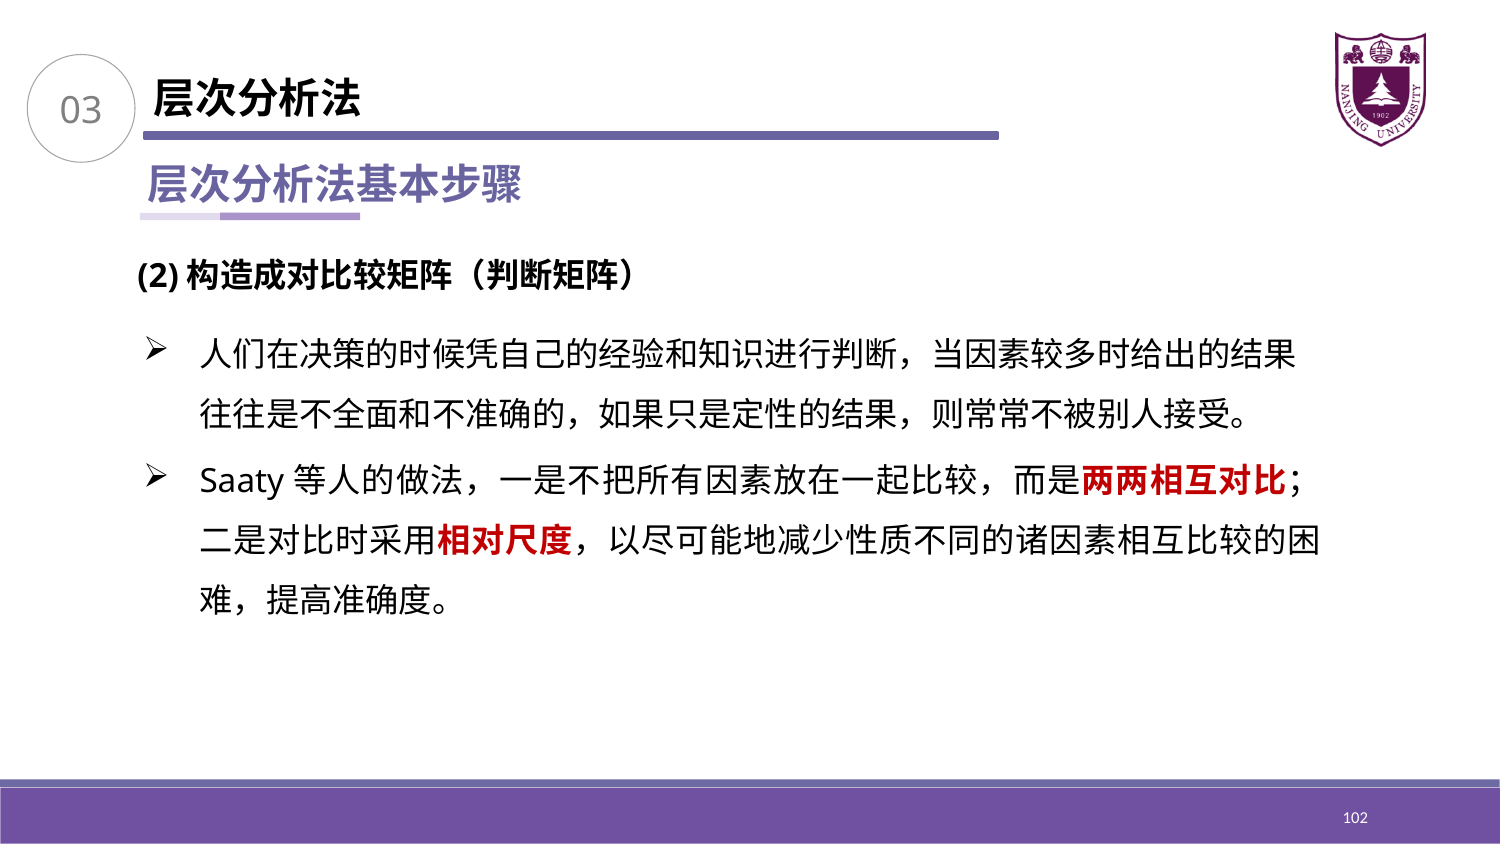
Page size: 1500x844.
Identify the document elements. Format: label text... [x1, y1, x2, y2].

text_box 人们在决策的时候凭自己的经验和知识进行判断，当因素较多时给出的结果往往是不全面和不准确的，如果只是定性的结果，则常常不被别人接受。 Saaty等人的做法，一是不把所有因素放在一起比较，而是两两相互对比；二是对比时采用相对尺度，以尽可能地减少性质不同的诸因素相互比较的困难，提高准确度。 [128, 305, 1336, 812]
text_box [219, 211, 361, 221]
text_box 层次分析法基本步骤 [132, 150, 539, 215]
picture [1334, 31, 1427, 147]
slide_number 102 [1218, 794, 1380, 840]
text_box [143, 131, 999, 140]
text_box [139, 211, 239, 222]
text_box (2)构造成对比较矩阵（判断矩阵） [122, 206, 1057, 302]
text_box 03 [25, 53, 137, 164]
text_box 层次分析法 [142, 66, 374, 128]
